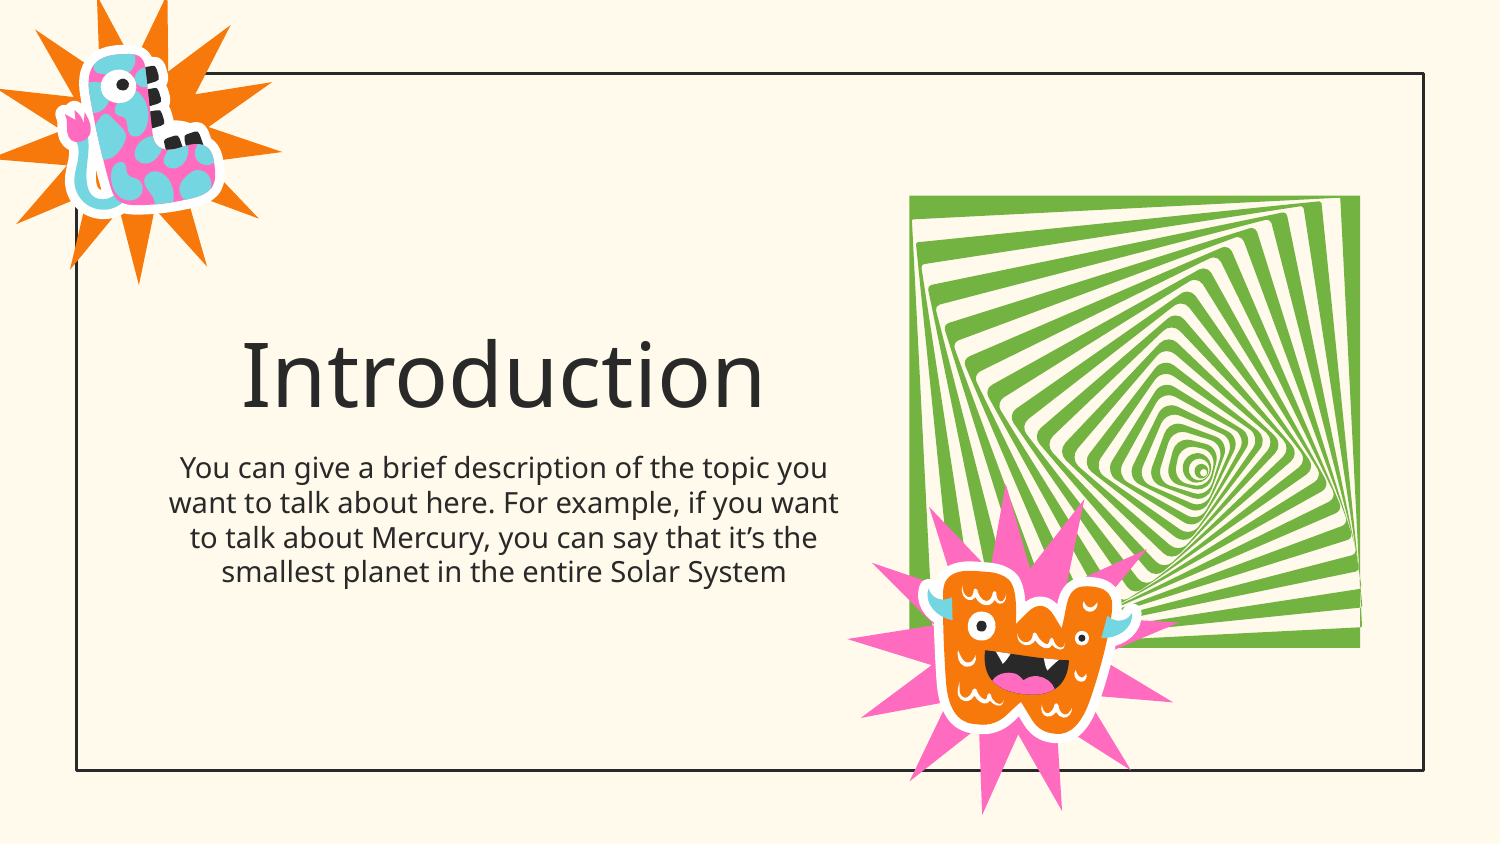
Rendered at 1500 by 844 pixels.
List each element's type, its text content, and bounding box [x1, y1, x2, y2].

subtitle You can give a brief description of the topic you want to talk about here. For example, if you want to talk about Mercury, you can say that it’s the smallest planet in the entire Solar System [137, 433, 871, 602]
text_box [909, 195, 1363, 649]
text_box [62, 51, 206, 210]
text_box [97, 0, 124, 49]
text_box [163, 218, 208, 267]
text_box [69, 218, 112, 270]
text_box [35, 29, 66, 68]
text_box [142, 0, 169, 50]
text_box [846, 485, 1179, 818]
text_box [121, 218, 153, 286]
text_box [212, 82, 273, 125]
text_box [16, 176, 57, 225]
text_box [0, 88, 57, 128]
title Introduction [137, 298, 871, 433]
text_box [197, 24, 231, 62]
text_box [212, 182, 259, 219]
text_box [0, 132, 57, 165]
text_box [212, 128, 283, 160]
